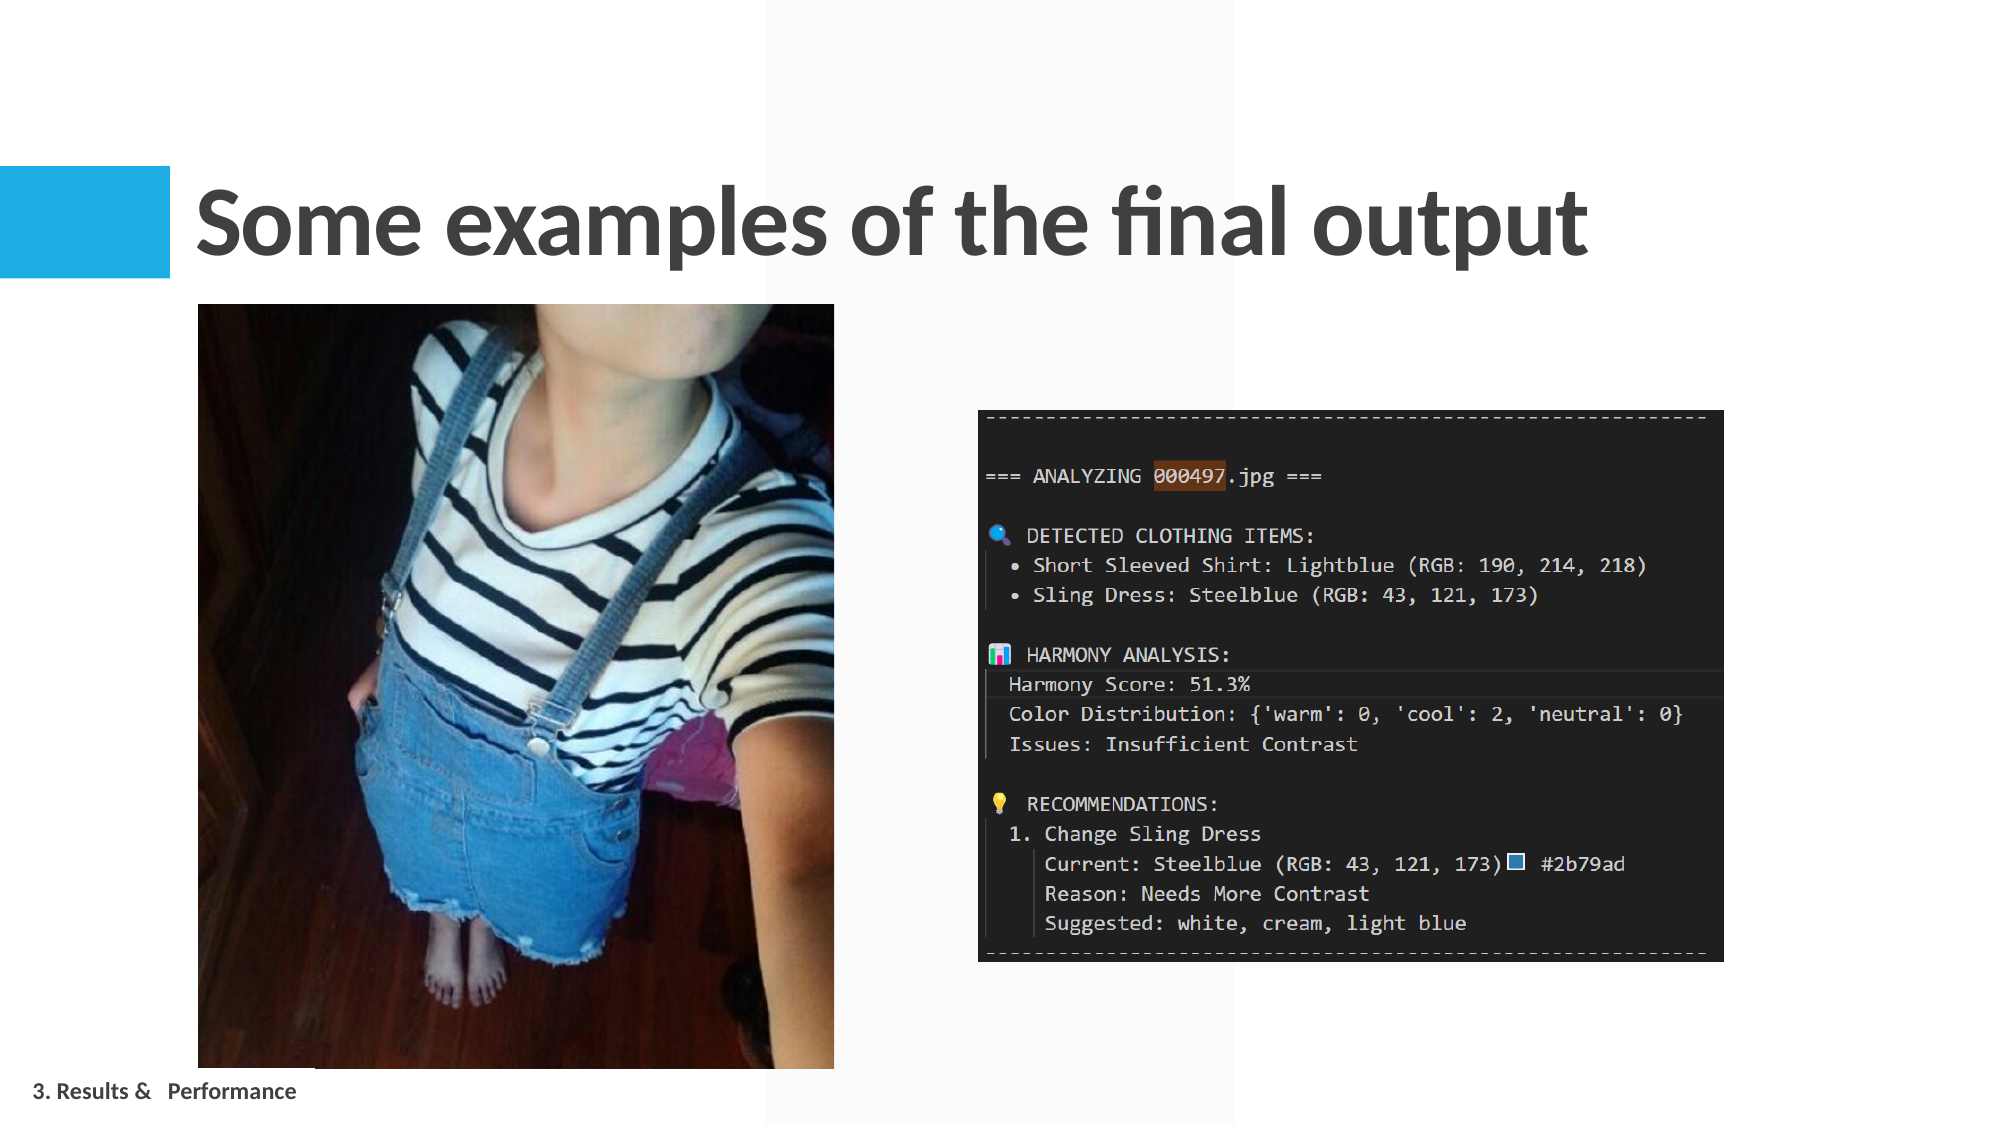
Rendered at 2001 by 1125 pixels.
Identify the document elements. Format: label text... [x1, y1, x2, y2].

text_box 3. Results & Performance [21, 1068, 315, 1113]
picture [191, 304, 835, 1069]
picture [978, 410, 1724, 963]
title Some examples of the final output [180, 47, 1830, 285]
